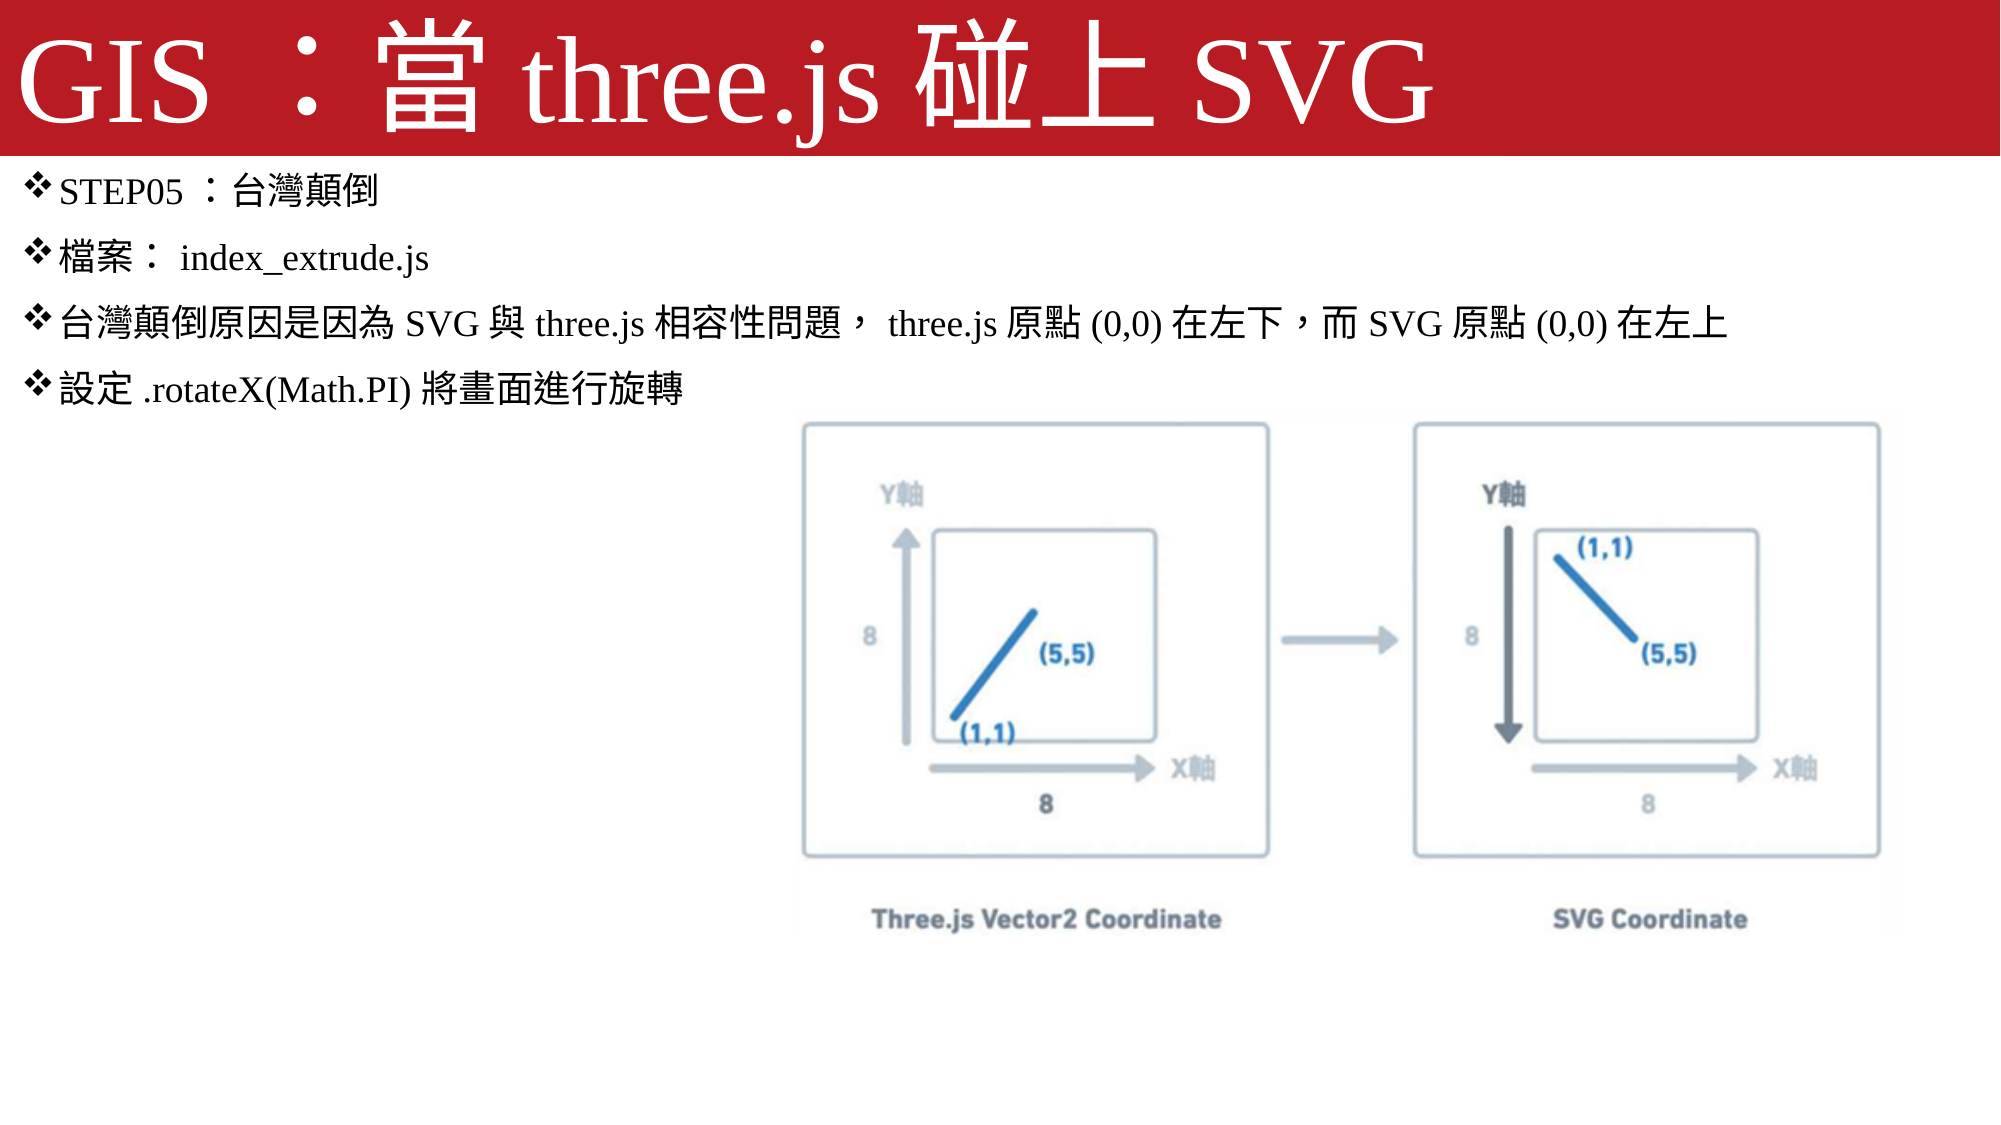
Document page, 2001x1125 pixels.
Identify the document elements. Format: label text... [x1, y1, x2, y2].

picture [795, 408, 1904, 936]
title GIS：當three.js碰上SVG [1, 0, 1727, 156]
list STEP05：台灣顛倒 檔案：index_extrude.js 台灣顛倒原因是因為SVG與three.js相容性問題，three.js原點(0,0)在左下，而SVG原點(0,0)在左上 設定.rotateX(Math.PI)將畫面進行旋轉 [6, 159, 1966, 987]
